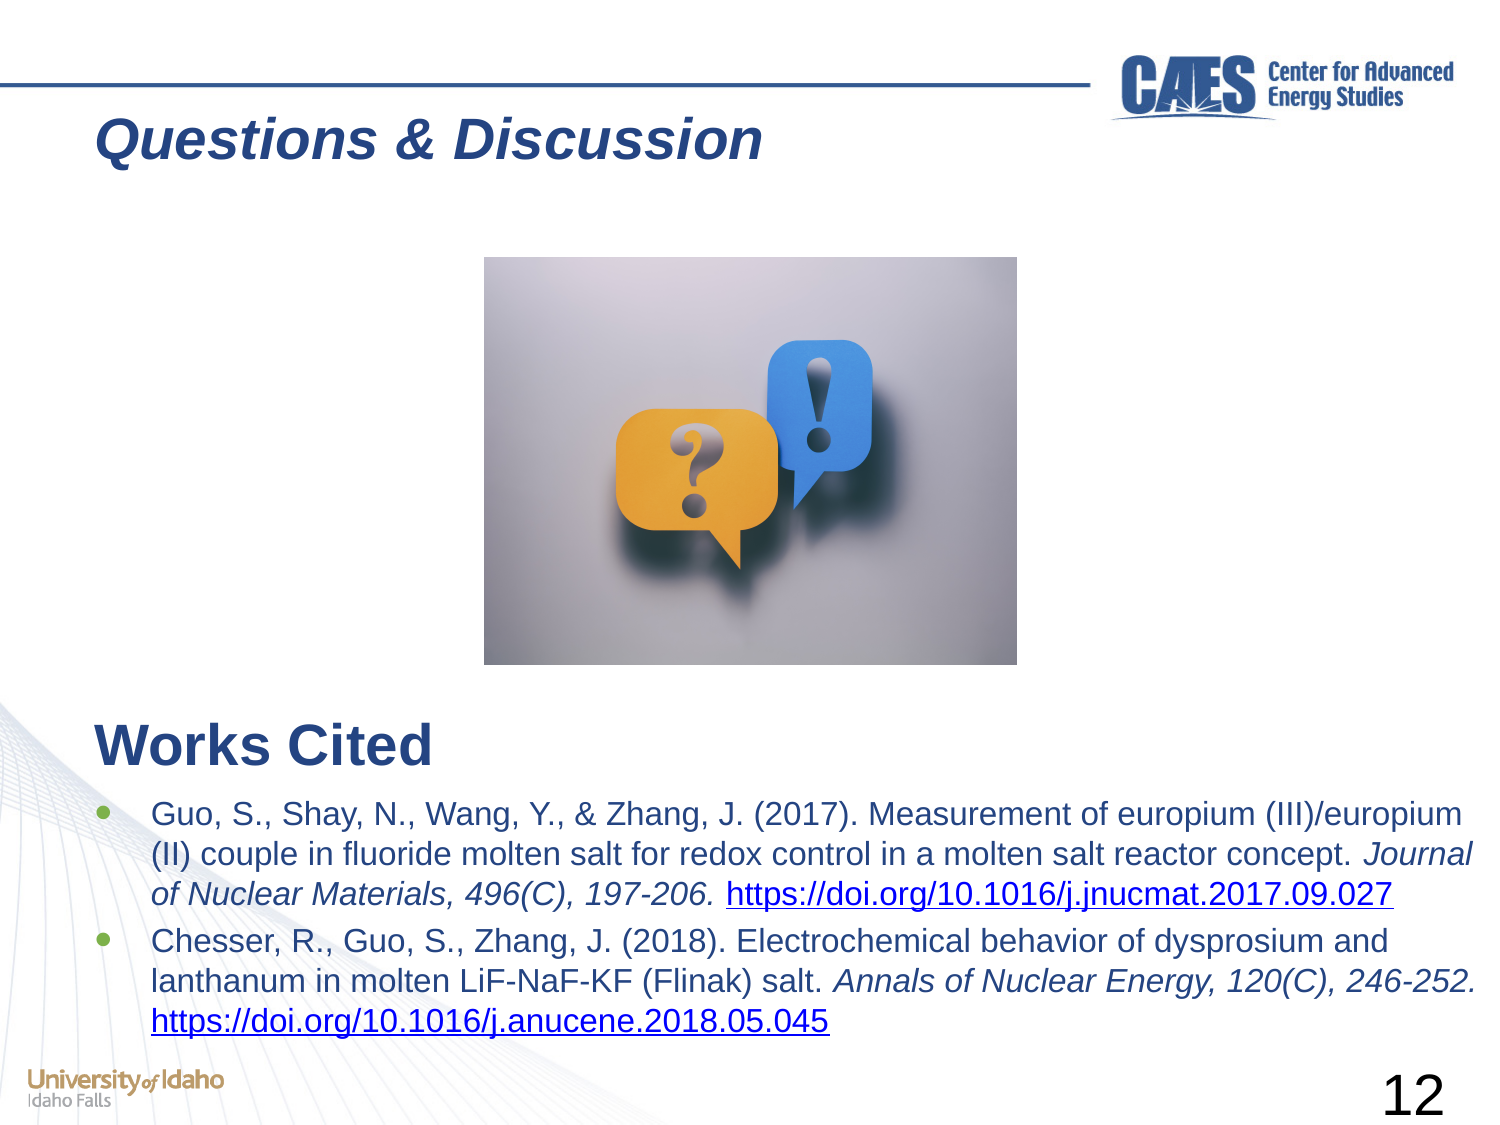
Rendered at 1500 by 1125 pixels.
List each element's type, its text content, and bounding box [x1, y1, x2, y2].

title Questions & Discussion [78, 93, 1180, 180]
text_box Works Cited [79, 699, 1180, 785]
picture [0, 844, 1500, 1125]
picture [484, 257, 1017, 665]
slide_number 12 [1366, 1050, 1485, 1109]
picture [0, 0, 1500, 785]
list [0, 254, 1367, 939]
text_box Guo, S., Shay, N., Wang, Y., & Zhang, J. (2017). Measurement of europium (III)/europium (II) couple in fluoride molten salt for redox control in a molten salt reactor concept. Journal of Nuclear Materials, 496(C), 197-206. https://doi.org/10.1016/j.jnucmat.2017.09.027 Chesser, R., Guo, S., Zhang, J. (2018). Electrochemical behavior of dysprosium and lanthanum in molten LiF-NaF-KF (Flinak) salt. Annals of Nuclear Energy, 120(C), 246-252. https://doi.org/10.1016/j.anucene.2018.05.045 [79, 785, 1500, 844]
